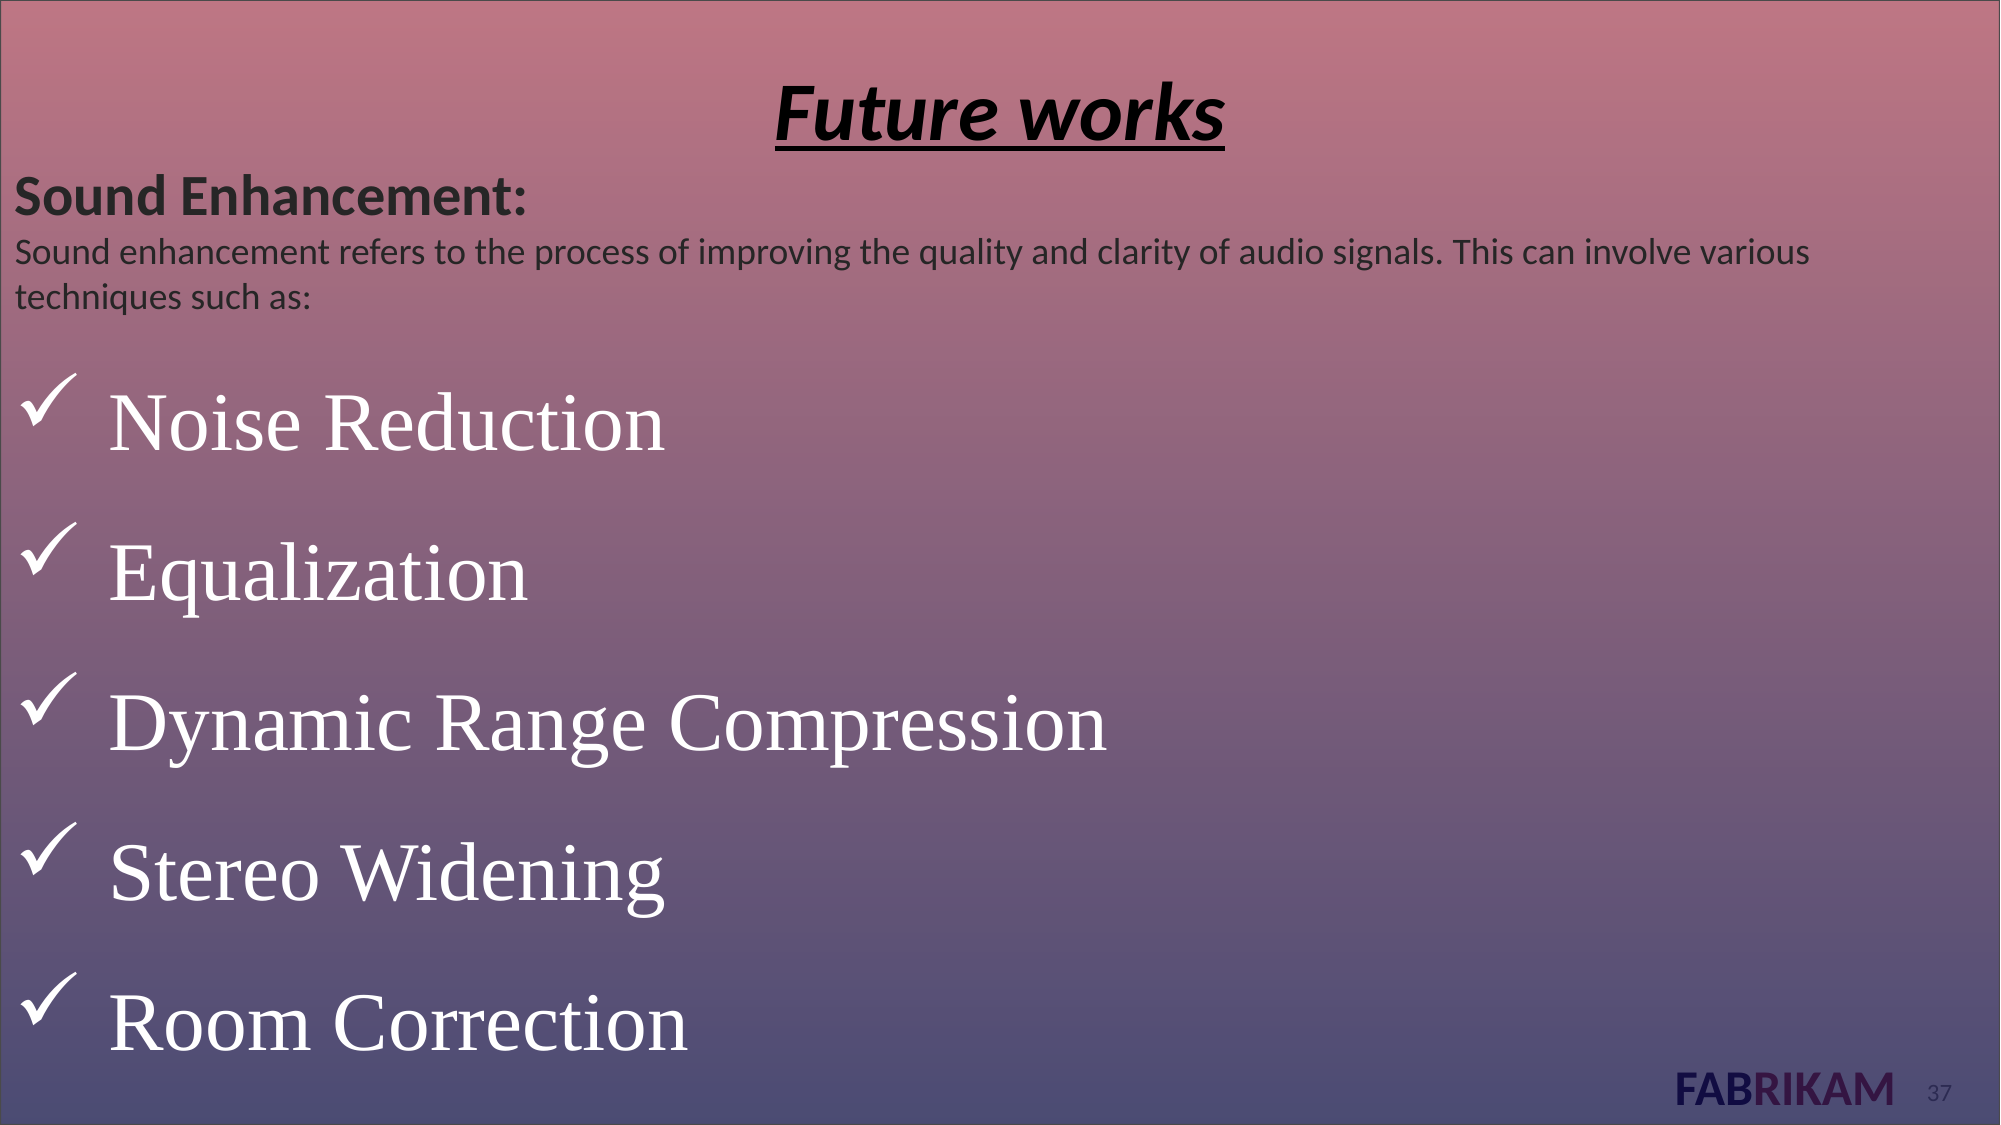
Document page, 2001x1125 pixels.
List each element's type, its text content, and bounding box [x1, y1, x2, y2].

text_box Future works Sound Enhancement: Sound enhancement refers to the process of improving the quality and clarity of audio signals. This can involve various techniques such as: Noise Reduction Equalization Dynamic Range Compression Stereo Widening Room Correction [0, 0, 2000, 1125]
